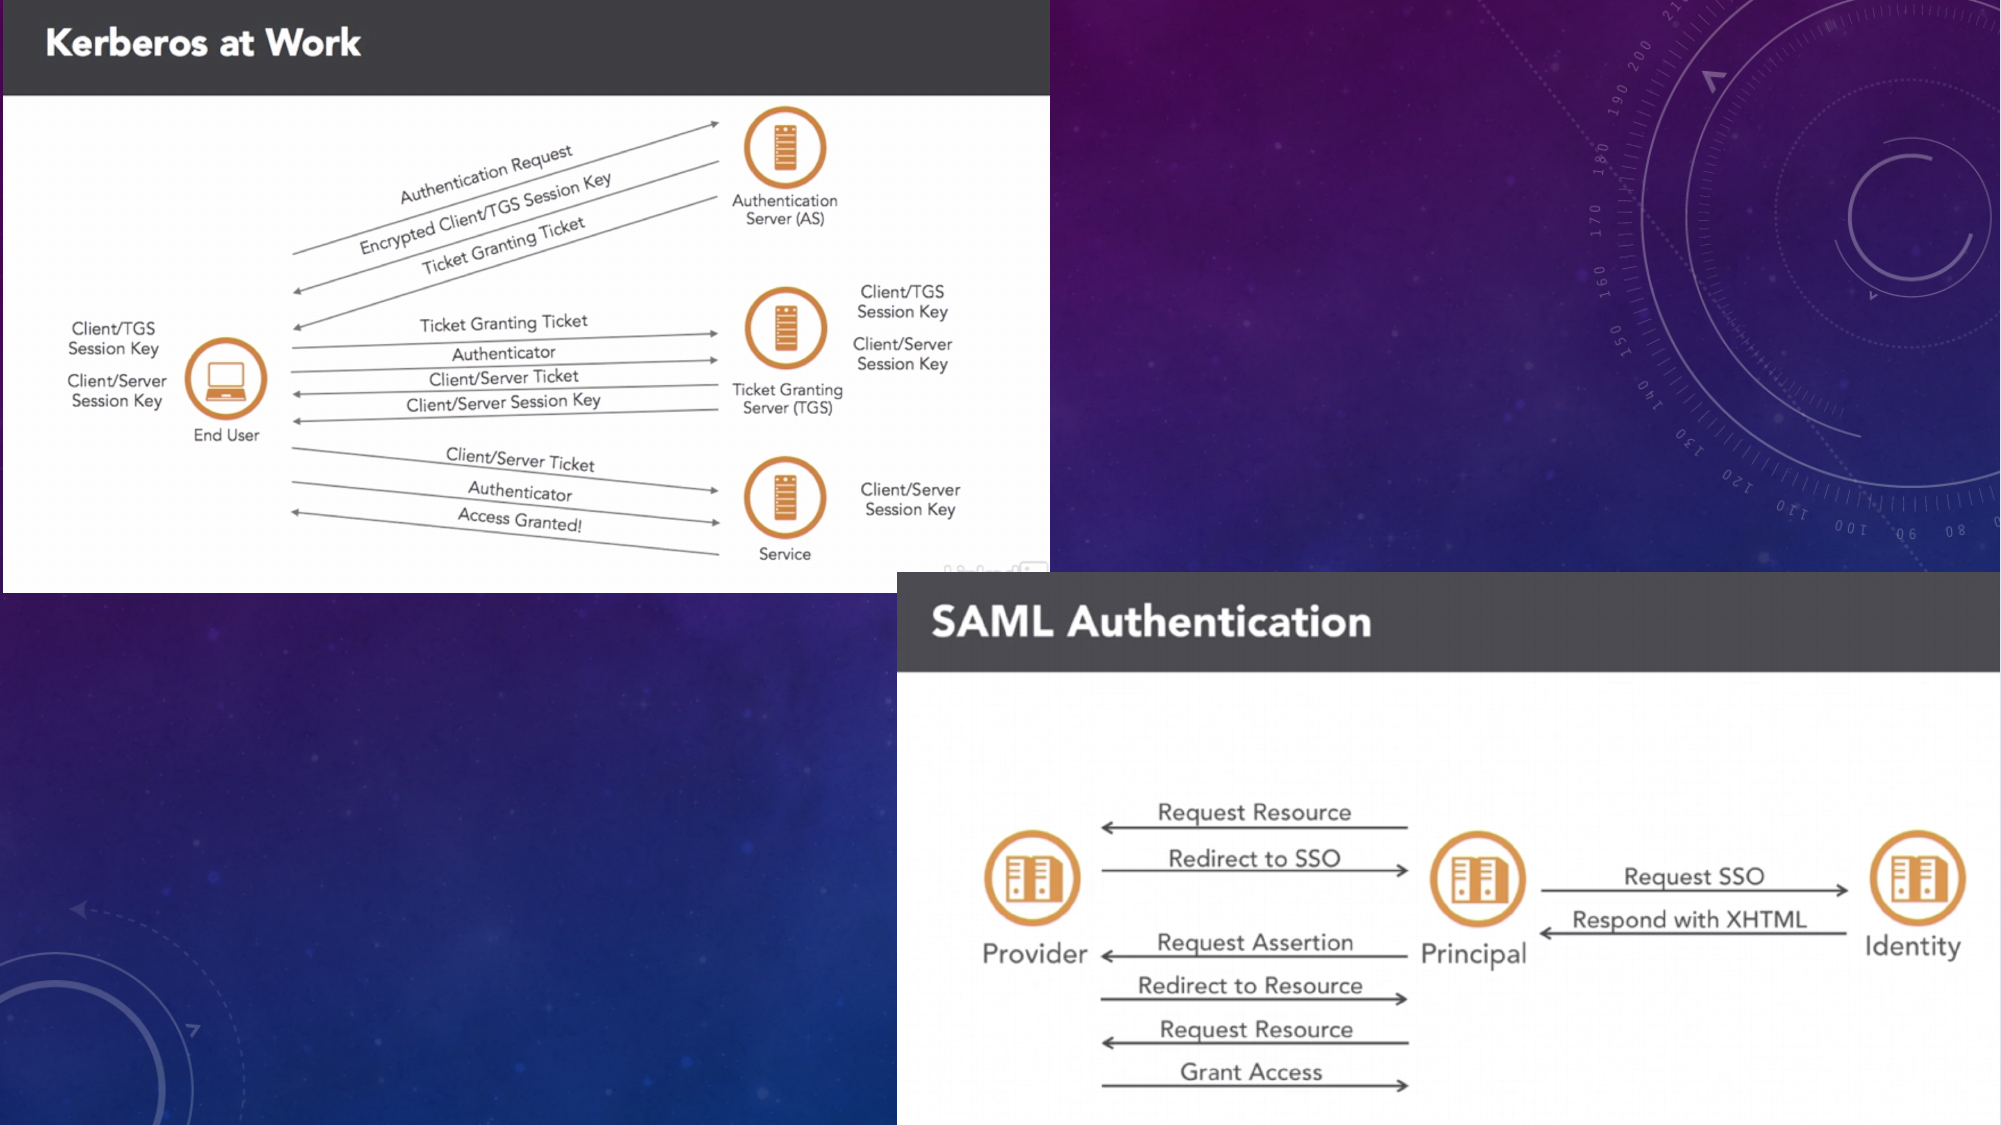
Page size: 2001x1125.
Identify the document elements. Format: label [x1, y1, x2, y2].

list [2, 0, 1051, 593]
picture [0, 0, 2001, 1125]
